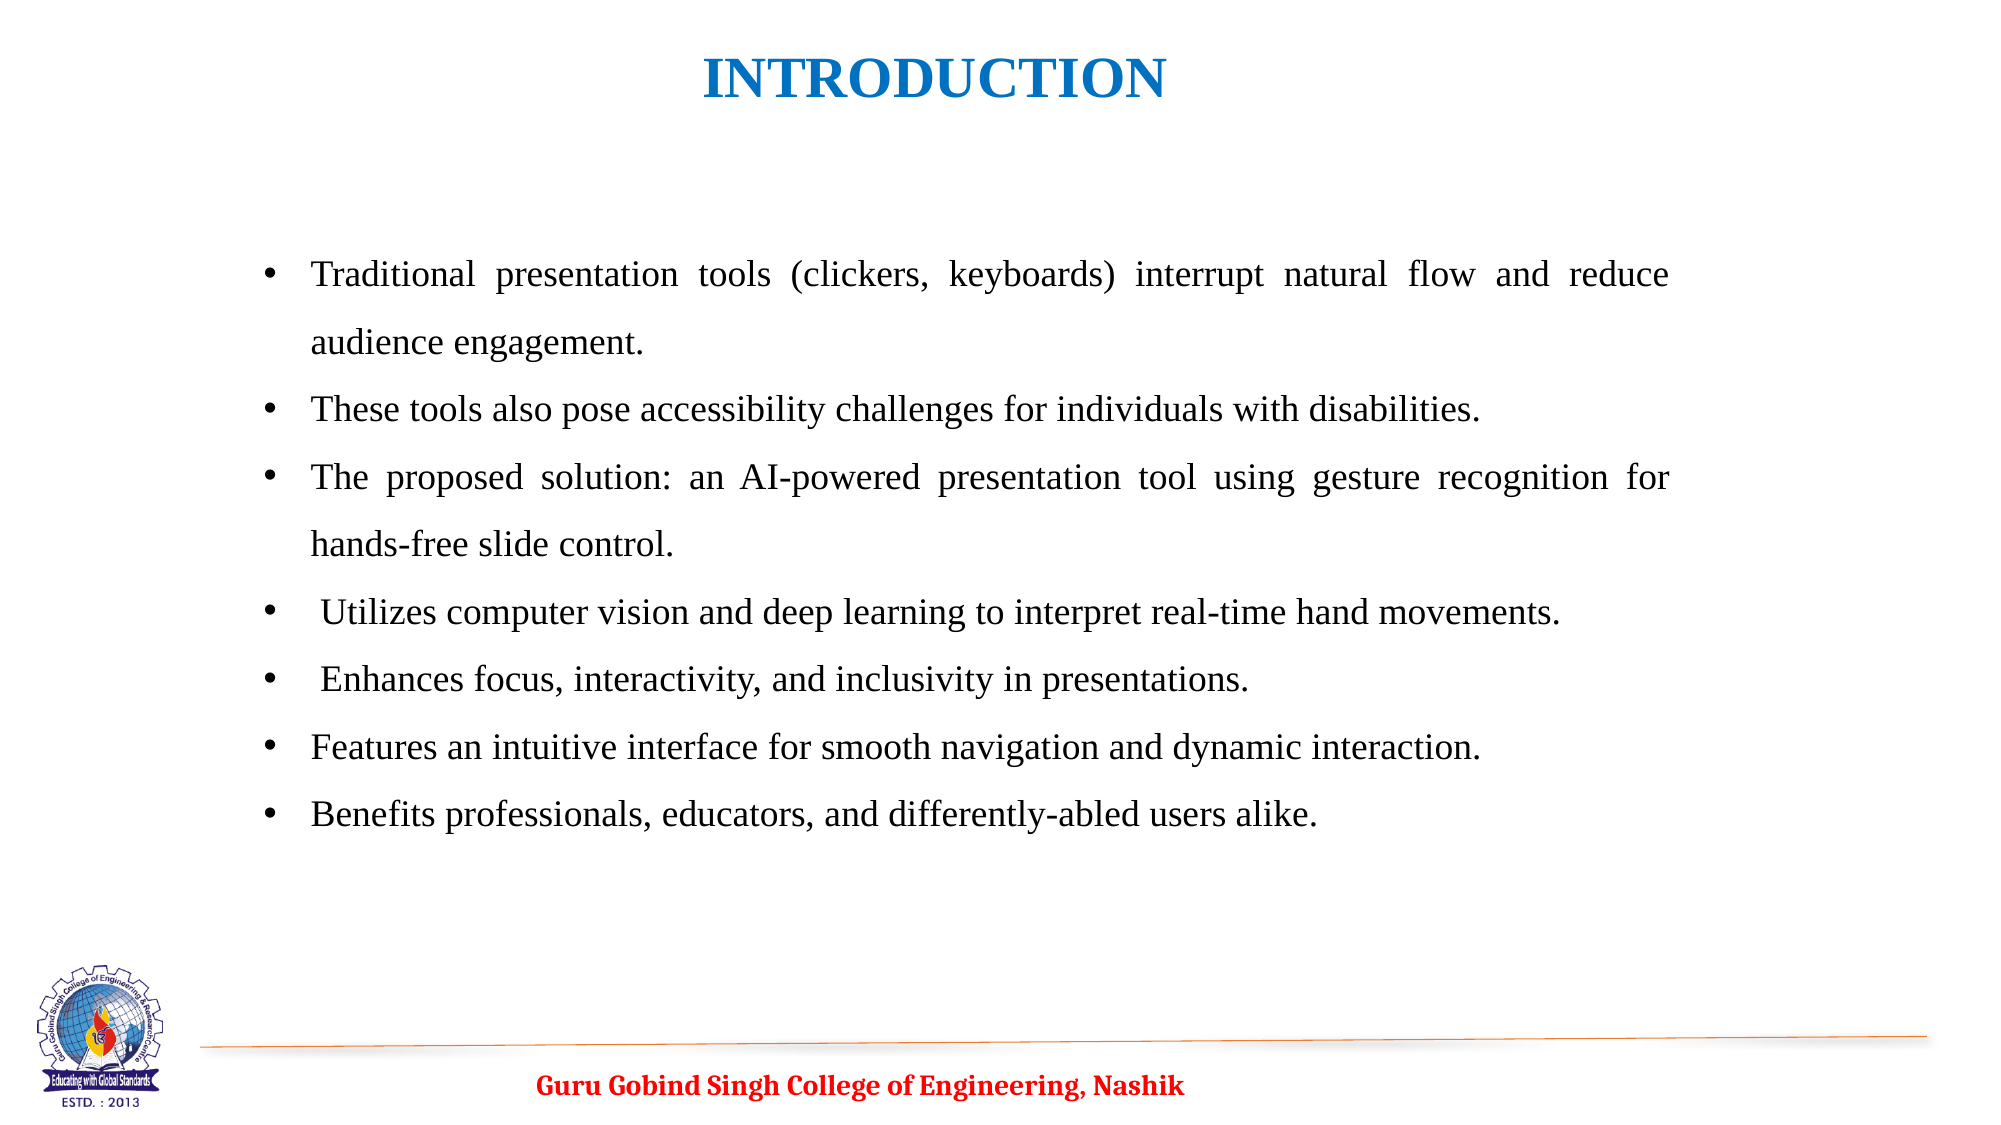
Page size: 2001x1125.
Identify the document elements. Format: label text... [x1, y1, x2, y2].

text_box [199, 1036, 1927, 1048]
picture [37, 965, 163, 1108]
text_box Traditional presentation tools (clickers, keyboards) interrupt natural flow and reduce audience engagement. These tools also pose accessibility challenges for individuals with disabilities. The proposed solution: an AI-powered presentation tool using gesture recognition for hands-free slide control. Utilizes computer vision and deep learning to interpret real-time hand movements. Enhances focus, interactivity, and inclusivity in presentations. Features an intuitive interface for smooth navigation and dynamic interaction. Benefits professionals, educators, and differently-abled users alike. [248, 219, 1686, 842]
text_box INTRODUCTION [687, 31, 1440, 117]
text_box Guru Gobind Singh College of Engineering, Nashik [521, 1062, 1397, 1125]
